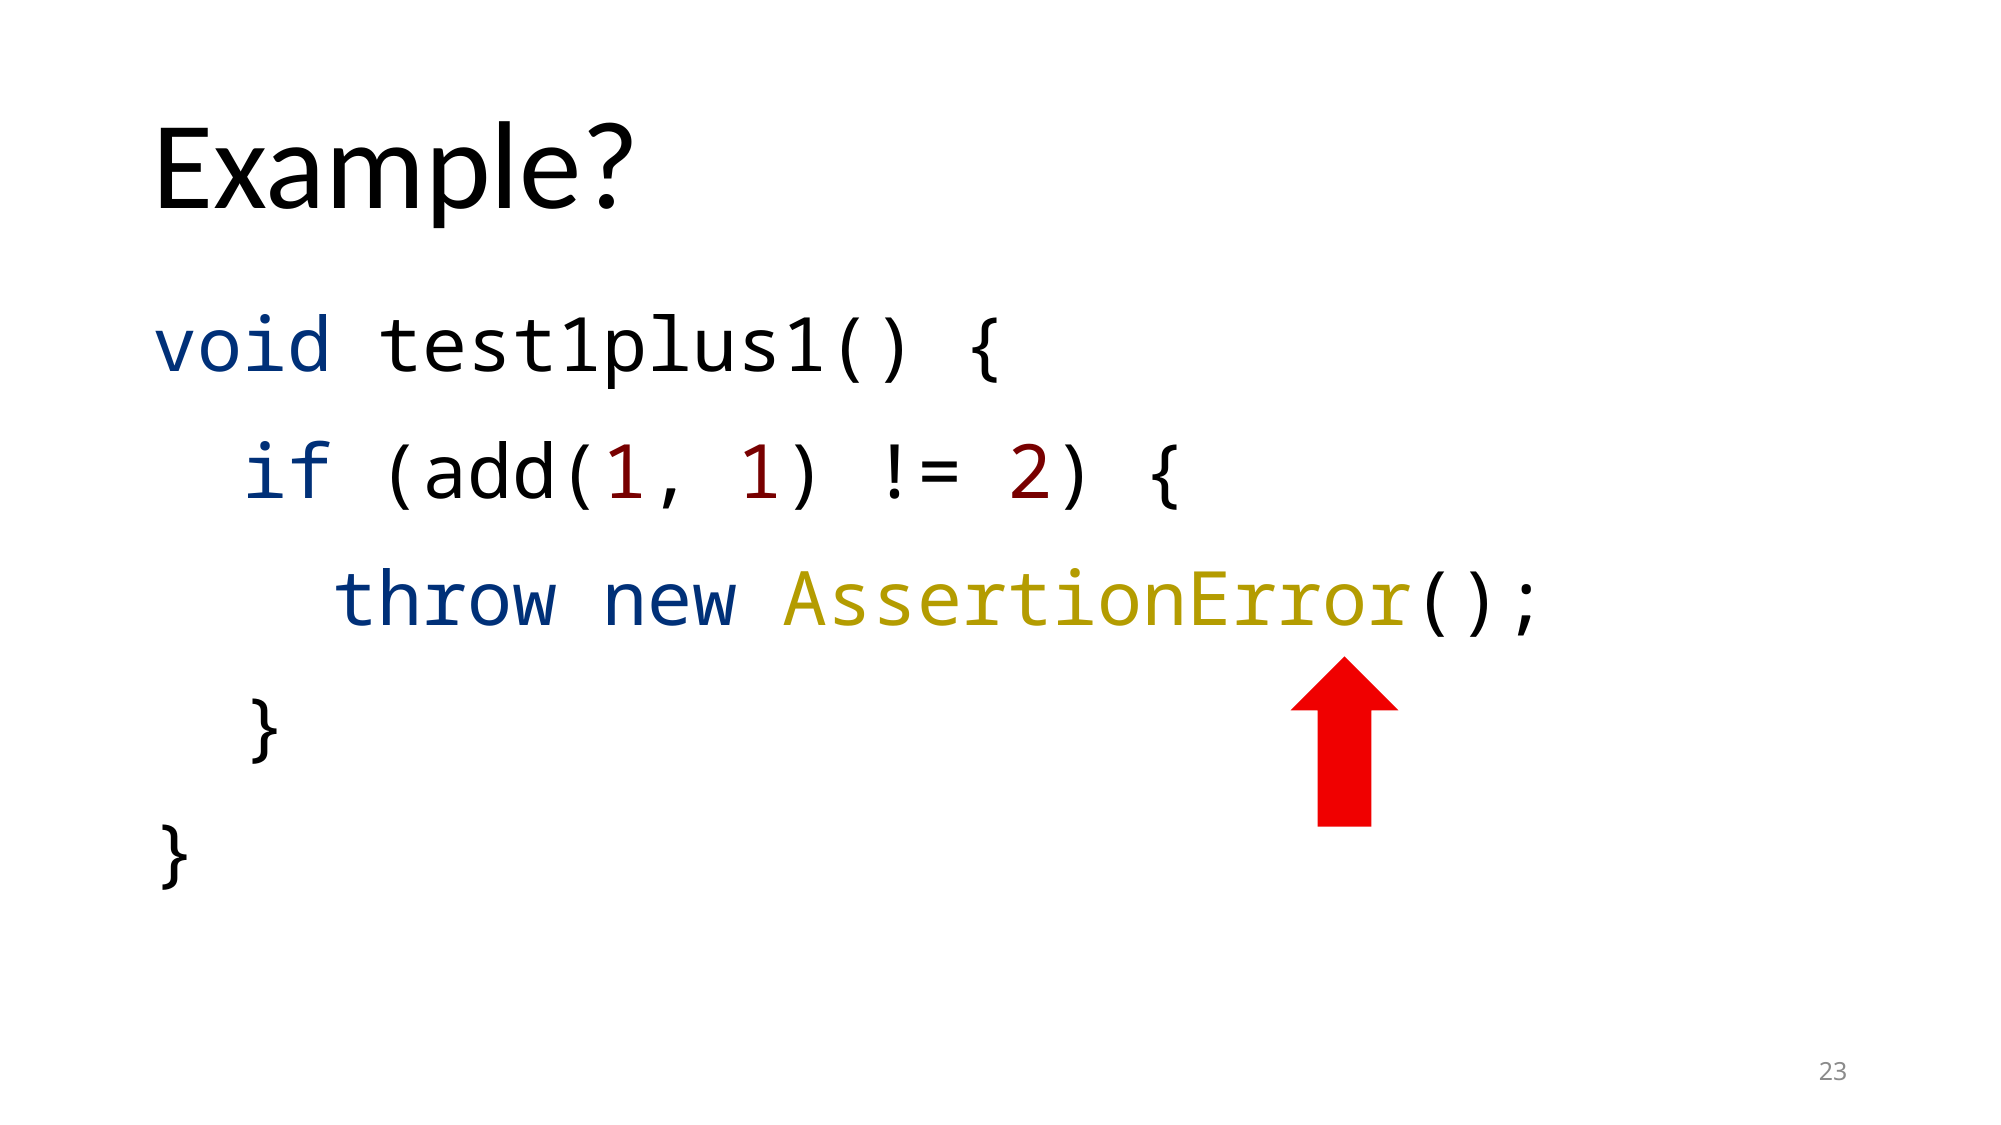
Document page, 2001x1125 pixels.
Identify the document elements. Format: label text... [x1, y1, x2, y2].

slide_number 23 [1412, 1042, 1863, 1103]
text_box [1288, 654, 1401, 828]
title Example? [137, 59, 1863, 278]
list void test1plus1() { if (add(1, 1) != 2) { throw new AssertionError(); } } [137, 299, 1863, 1014]
